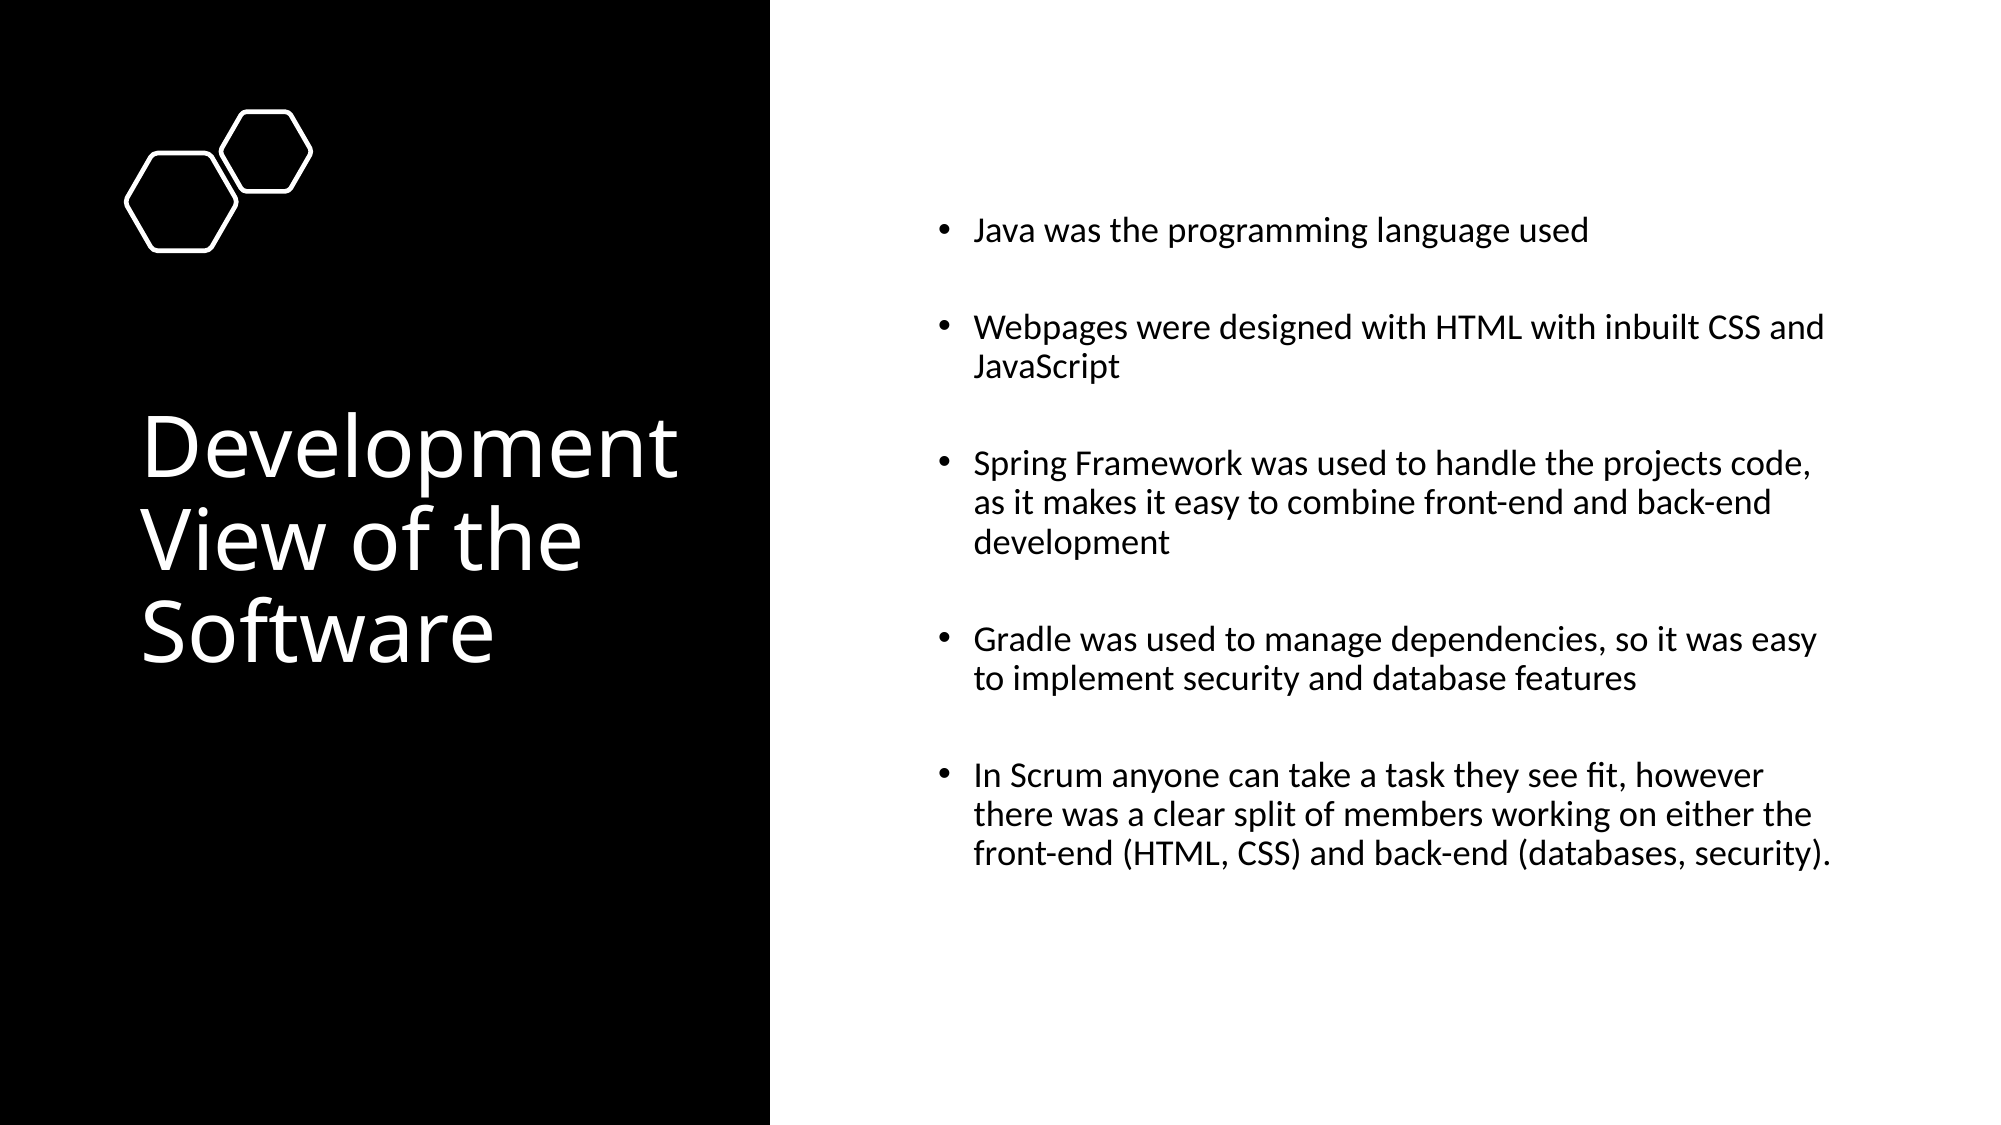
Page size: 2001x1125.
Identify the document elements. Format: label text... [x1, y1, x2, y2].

text_box [771, 0, 2000, 1125]
title Development View of the Software [125, 191, 714, 894]
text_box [125, 111, 311, 251]
text_box Java was the programming language used Webpages were designed with HTML with inbuilt CSS and JavaScript Spring Framework was used to handle the projects code, as it makes it easy to combine front-end and back-end development Gradle was used to manage dependencies, so it was easy to implement security and database features In Scrum anyone can take a task they see fit, however there was a clear split of members working on either the front-end (HTML, CSS) and back-end (databases, security). [914, 191, 1853, 894]
text_box [0, 0, 771, 1125]
